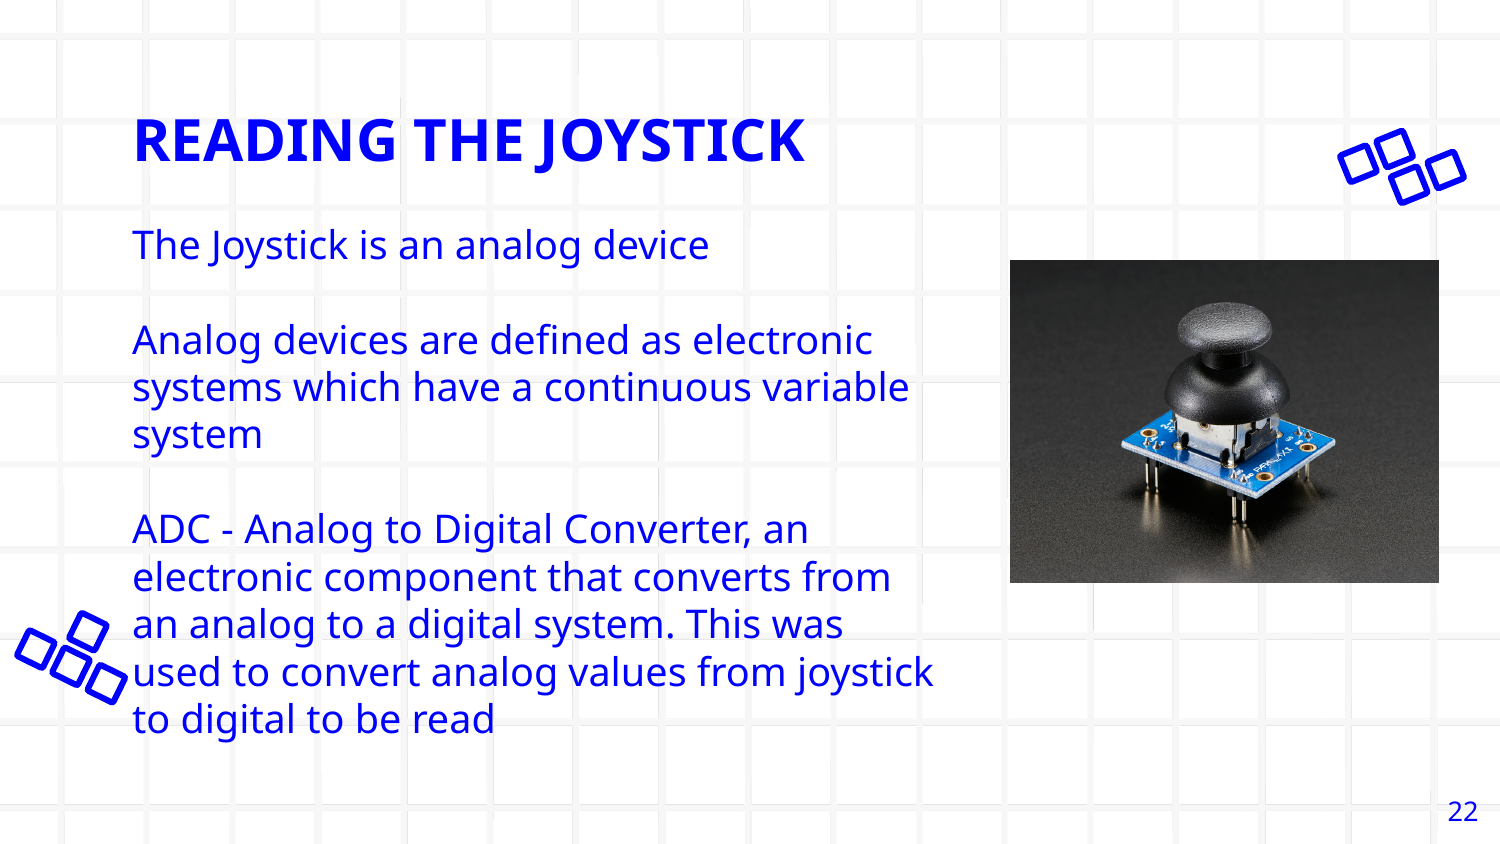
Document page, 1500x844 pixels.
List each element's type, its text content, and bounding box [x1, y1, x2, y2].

picture [0, 0, 1500, 844]
slide_number ‹#› [1403, 779, 1494, 844]
list The Joystick is an analog device Analog devices are defined as electronic systems which have a continuous variable system ADC - Analog to Digital Converter, an electronic component that converts from an analog to a digital system. This was used to convert analog values from joystick to digital to be read [116, 204, 959, 756]
title READING THE JOYSTICK [116, 88, 1383, 183]
